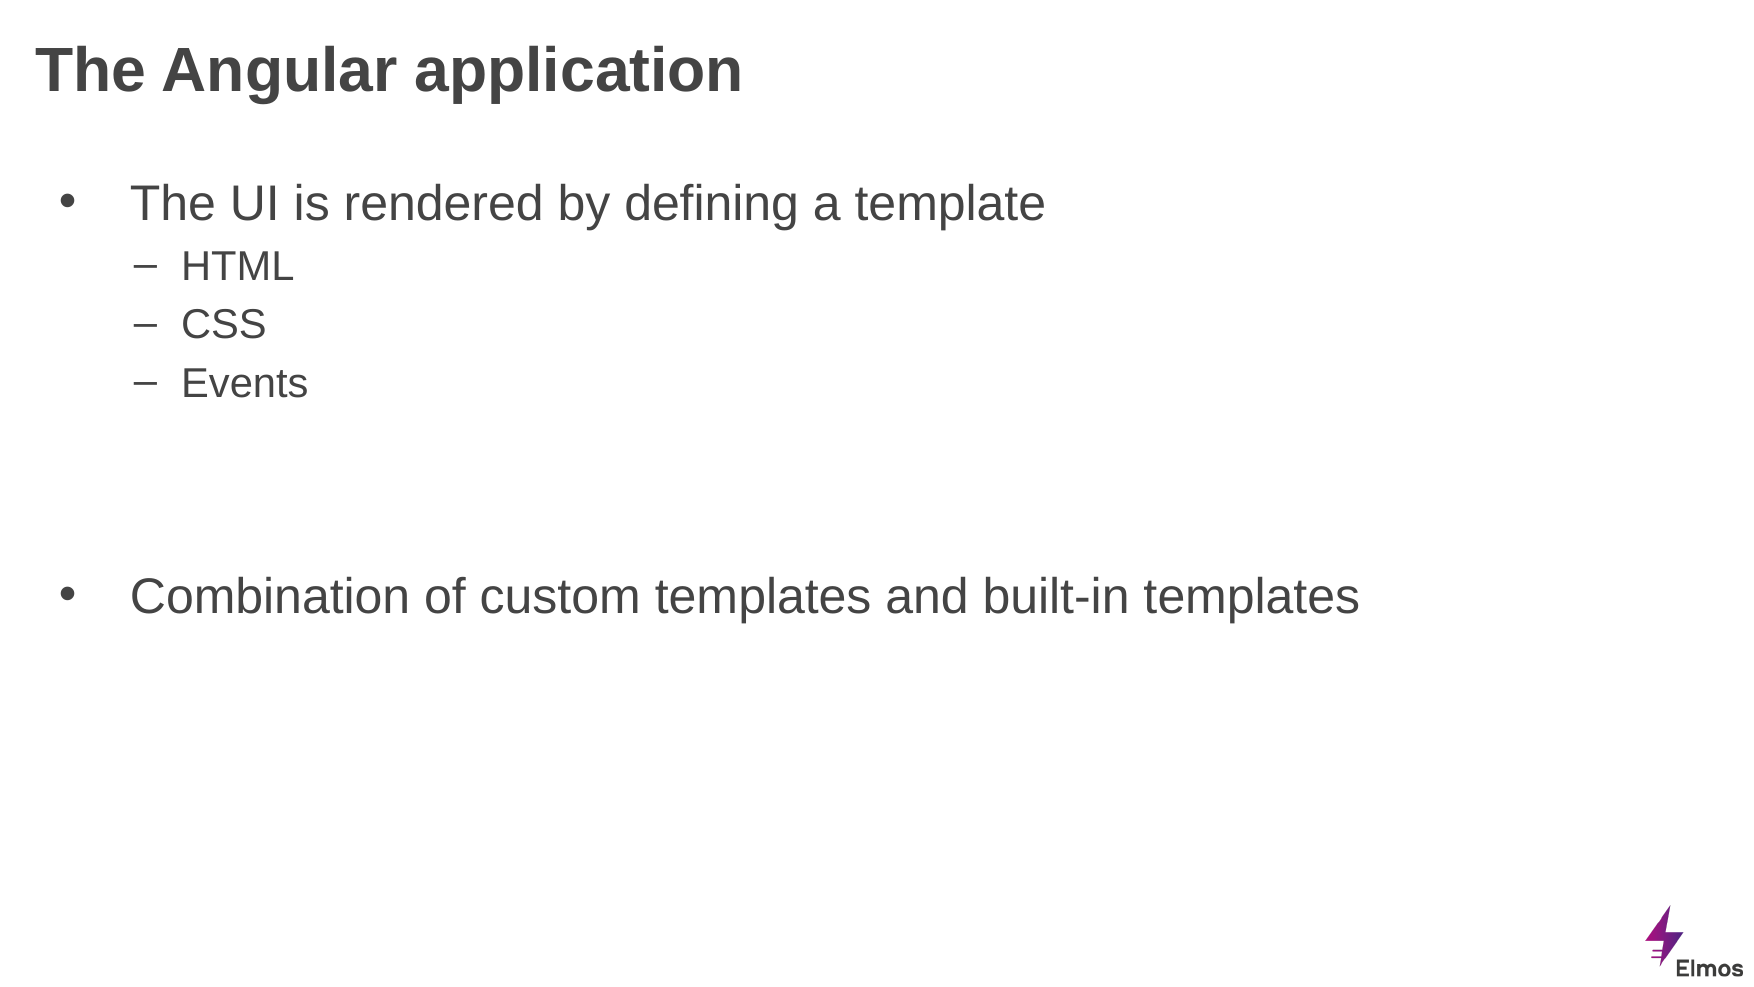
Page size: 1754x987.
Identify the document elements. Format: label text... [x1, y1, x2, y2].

title The Angular application [35, 29, 1721, 133]
list The UI is rendered by defining a template HTML CSS Events Combination of custom templates and built-in templates [59, 170, 1721, 958]
picture [1645, 905, 1743, 977]
